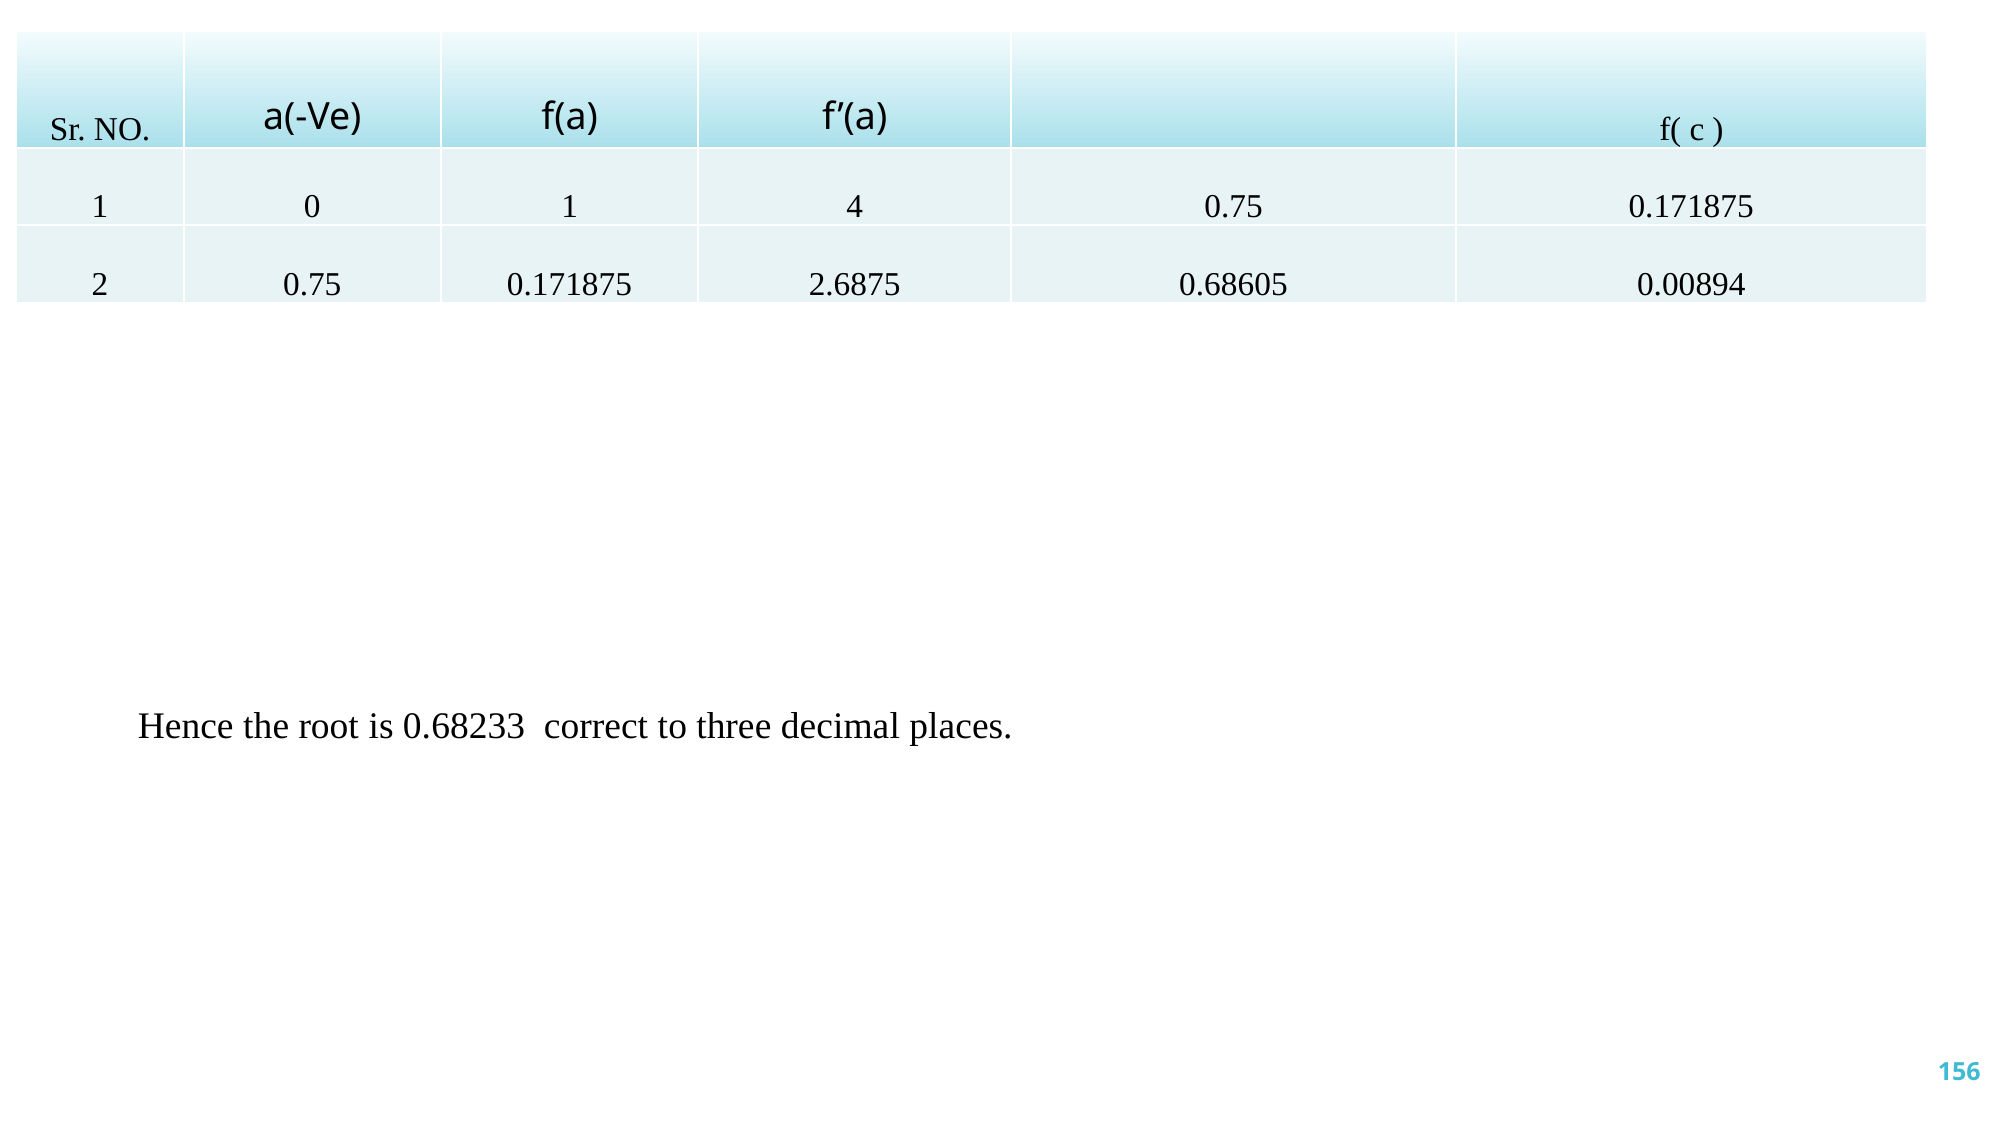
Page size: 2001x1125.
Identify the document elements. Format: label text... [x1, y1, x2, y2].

slide_number 156 [1744, 1042, 1996, 1103]
text_box Hence the root is 0.68233 correct to three decimal places. [123, 693, 1517, 754]
